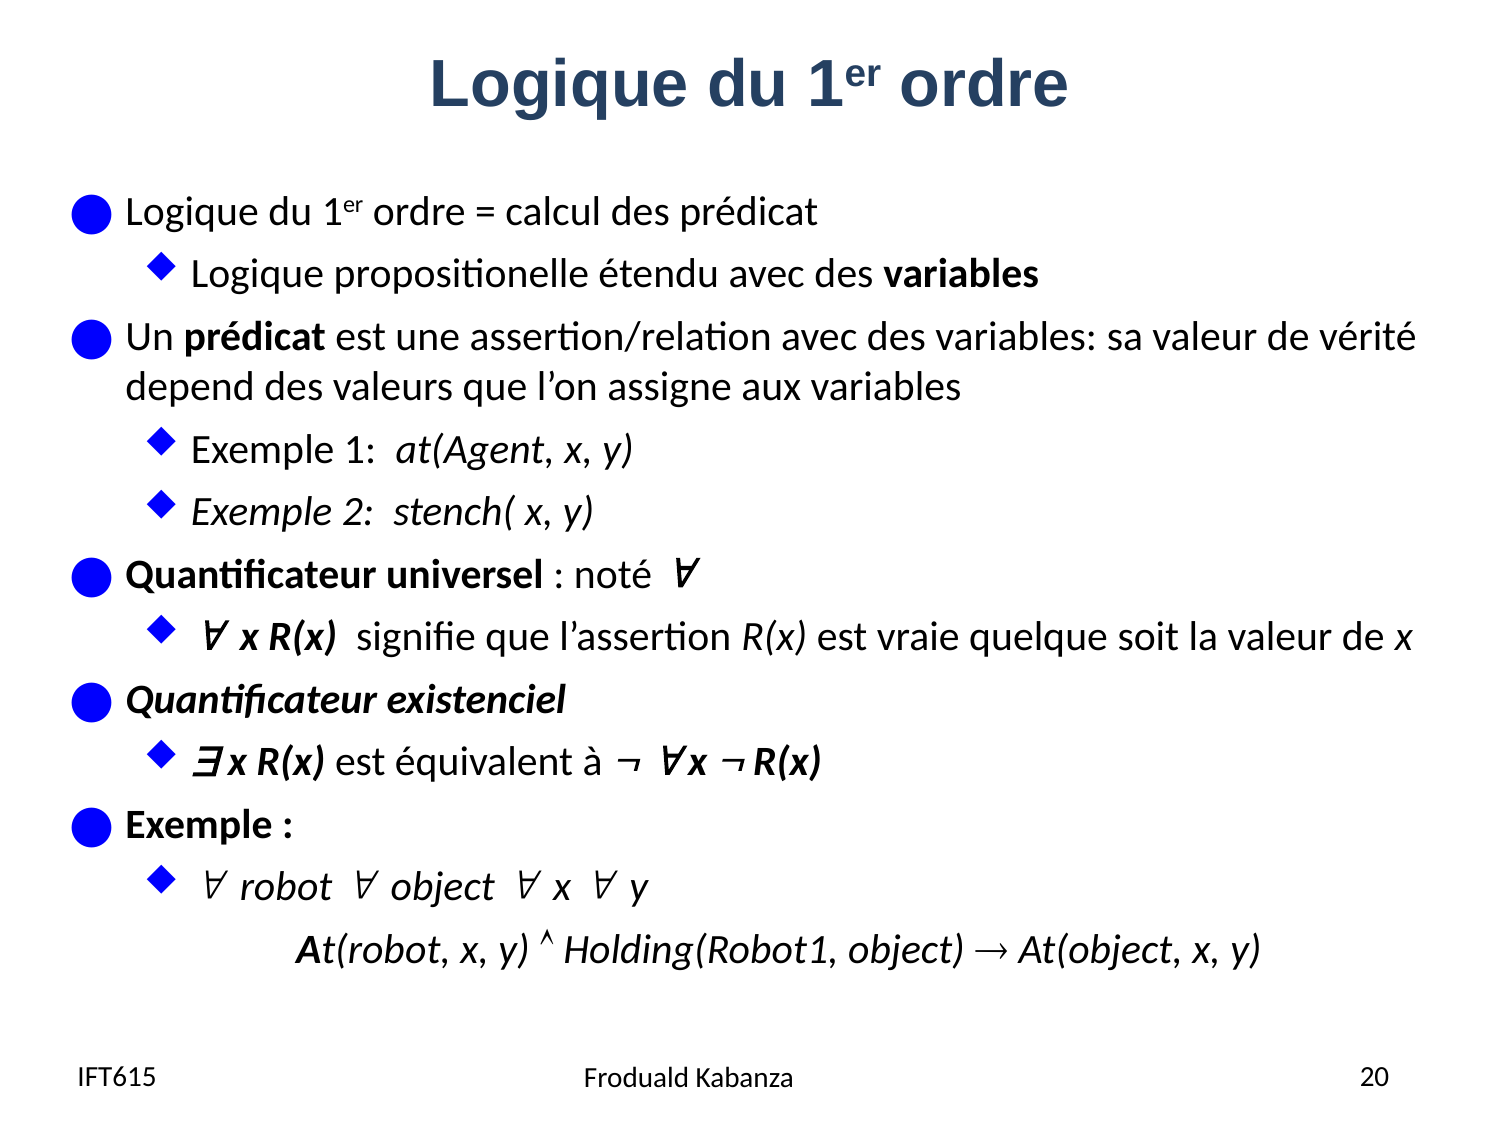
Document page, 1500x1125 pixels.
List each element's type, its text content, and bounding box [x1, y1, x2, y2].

title Logique du 1er ordre [75, 29, 1425, 130]
slide_number 20 [1344, 1050, 1425, 1095]
list Logique du 1er ordre = calcul des prédicat Logique propositionelle étendu avec des variables Un prédicat est une assertion/relation avec des variables: sa valeur de vérité depend des valeurs que l’on assigne aux variables Exemple 1: at(Agent, x, y) Exemple 2: stench( x, y) Quantificateur universel : noté   x R(x) signifie que l’assertion R(x) est vraie quelque soit la valeur de x Quantificateur existenciel  x R(x) est équivalent à   x  R(x) Exemple :  robot  object  x  y At(robot, x, y)  Holding(Robot1, object)  At(object, x, y) [54, 176, 1450, 992]
slide_number IFT615 [62, 1050, 176, 1090]
footer Froduald Kabanza [569, 1050, 951, 1095]
